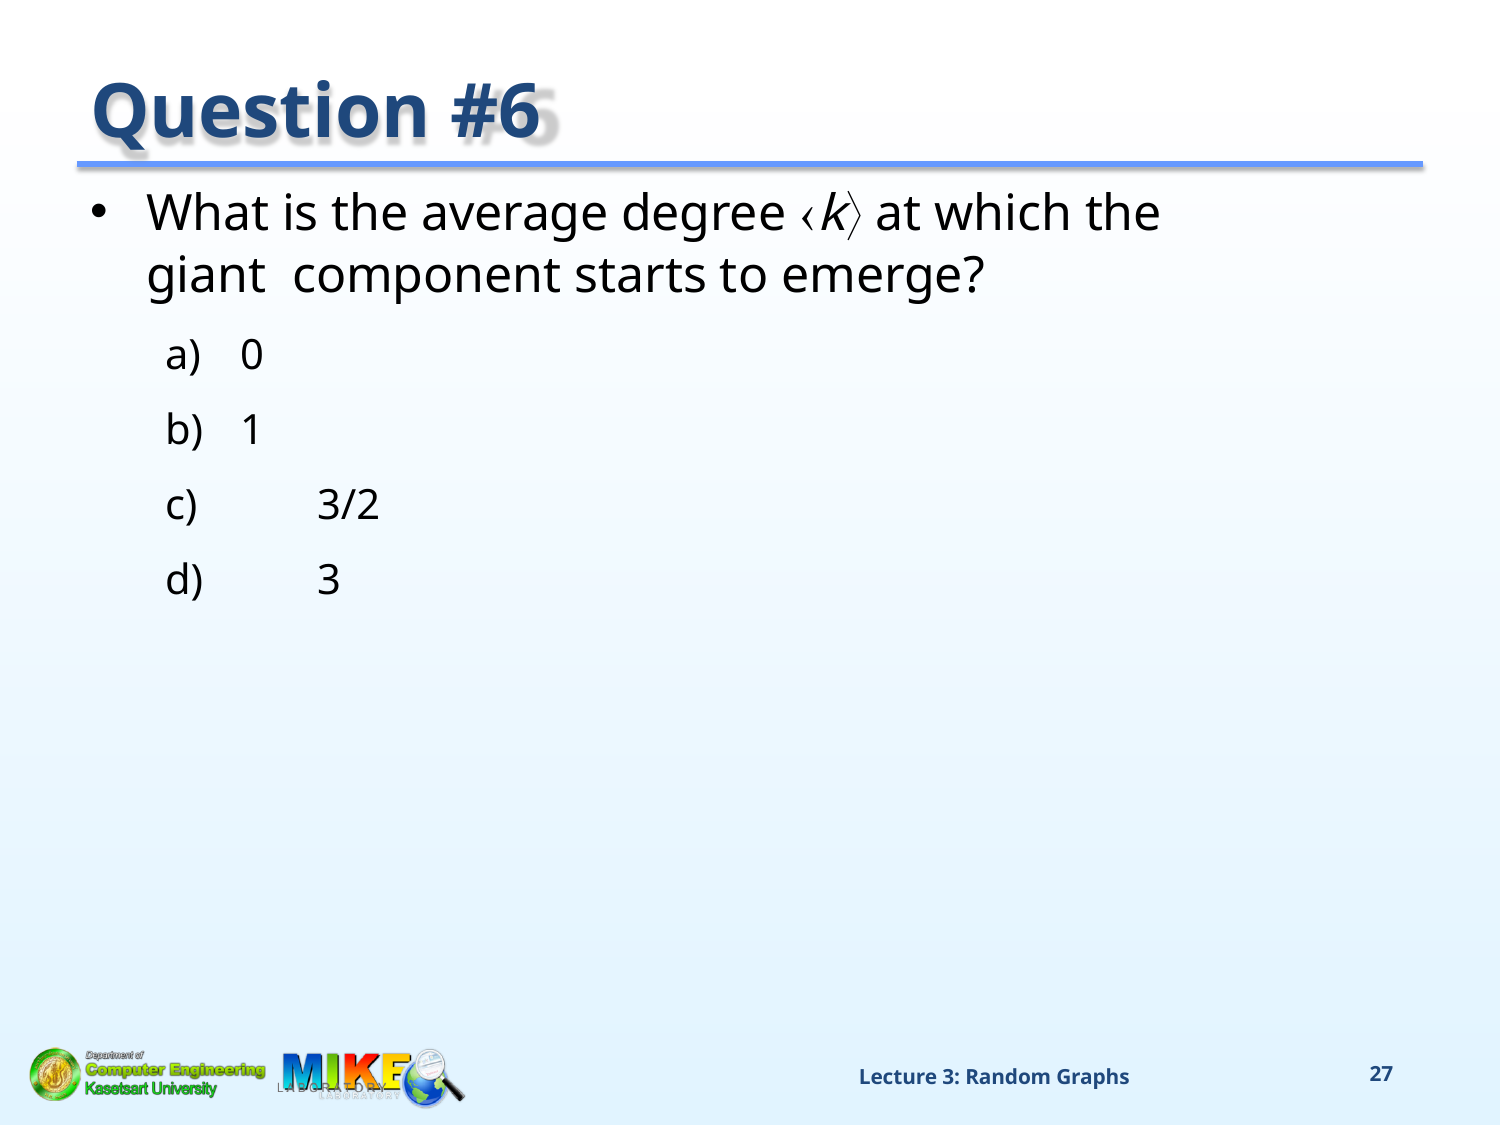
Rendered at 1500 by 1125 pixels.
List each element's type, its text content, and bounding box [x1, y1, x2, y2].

picture [0, 0, 1500, 1125]
title Question #6 [74, 63, 1426, 251]
slide_number 21 [1365, 1065, 1401, 1125]
text_box [29, 1047, 266, 1101]
text_box [42, 41, 612, 166]
footer Lecture 3: Random Graphs [856, 1065, 1140, 1125]
text_box [277, 1047, 467, 1110]
text_box What is the average degree k at which the giant component starts to emerge? 0 1 c) 3/2 d) 3 [87, 251, 1247, 603]
